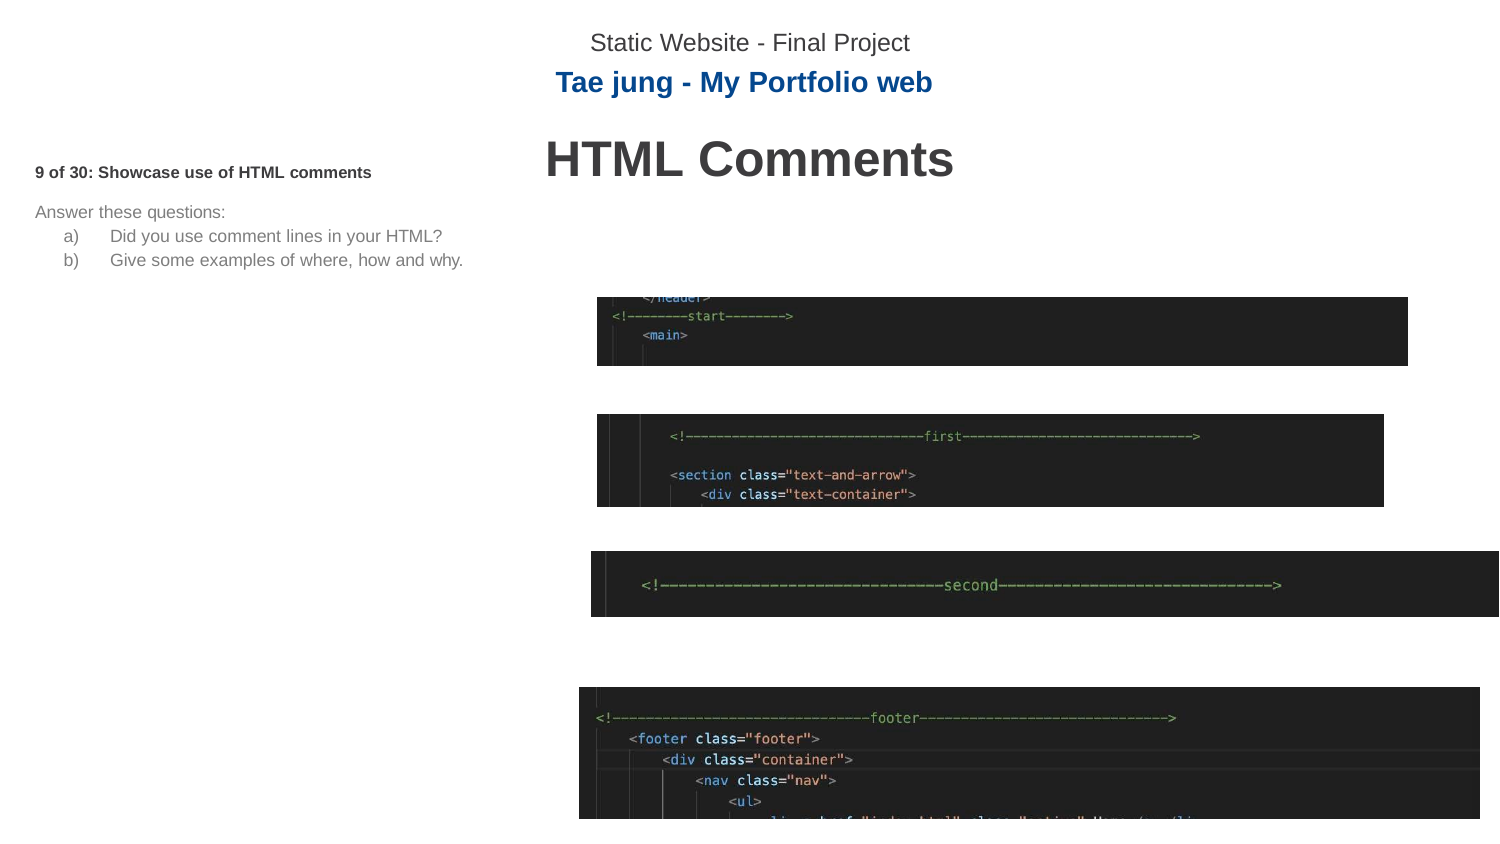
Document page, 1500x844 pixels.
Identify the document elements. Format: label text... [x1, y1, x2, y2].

picture [596, 297, 1408, 367]
picture [596, 414, 1385, 507]
text_box Answer these questions: Did you use comment lines in your HTML? Give some examples of where, how and why. [32, 195, 469, 271]
text_box HTML Comments [543, 124, 958, 187]
title Tae jung - My Portfolio web [529, 61, 971, 205]
text_box 9 of 30: Showcase use of HTML comments [32, 160, 375, 182]
text_box Static Website - Final Project [587, 24, 913, 57]
picture [591, 551, 1500, 617]
picture [579, 687, 1480, 819]
